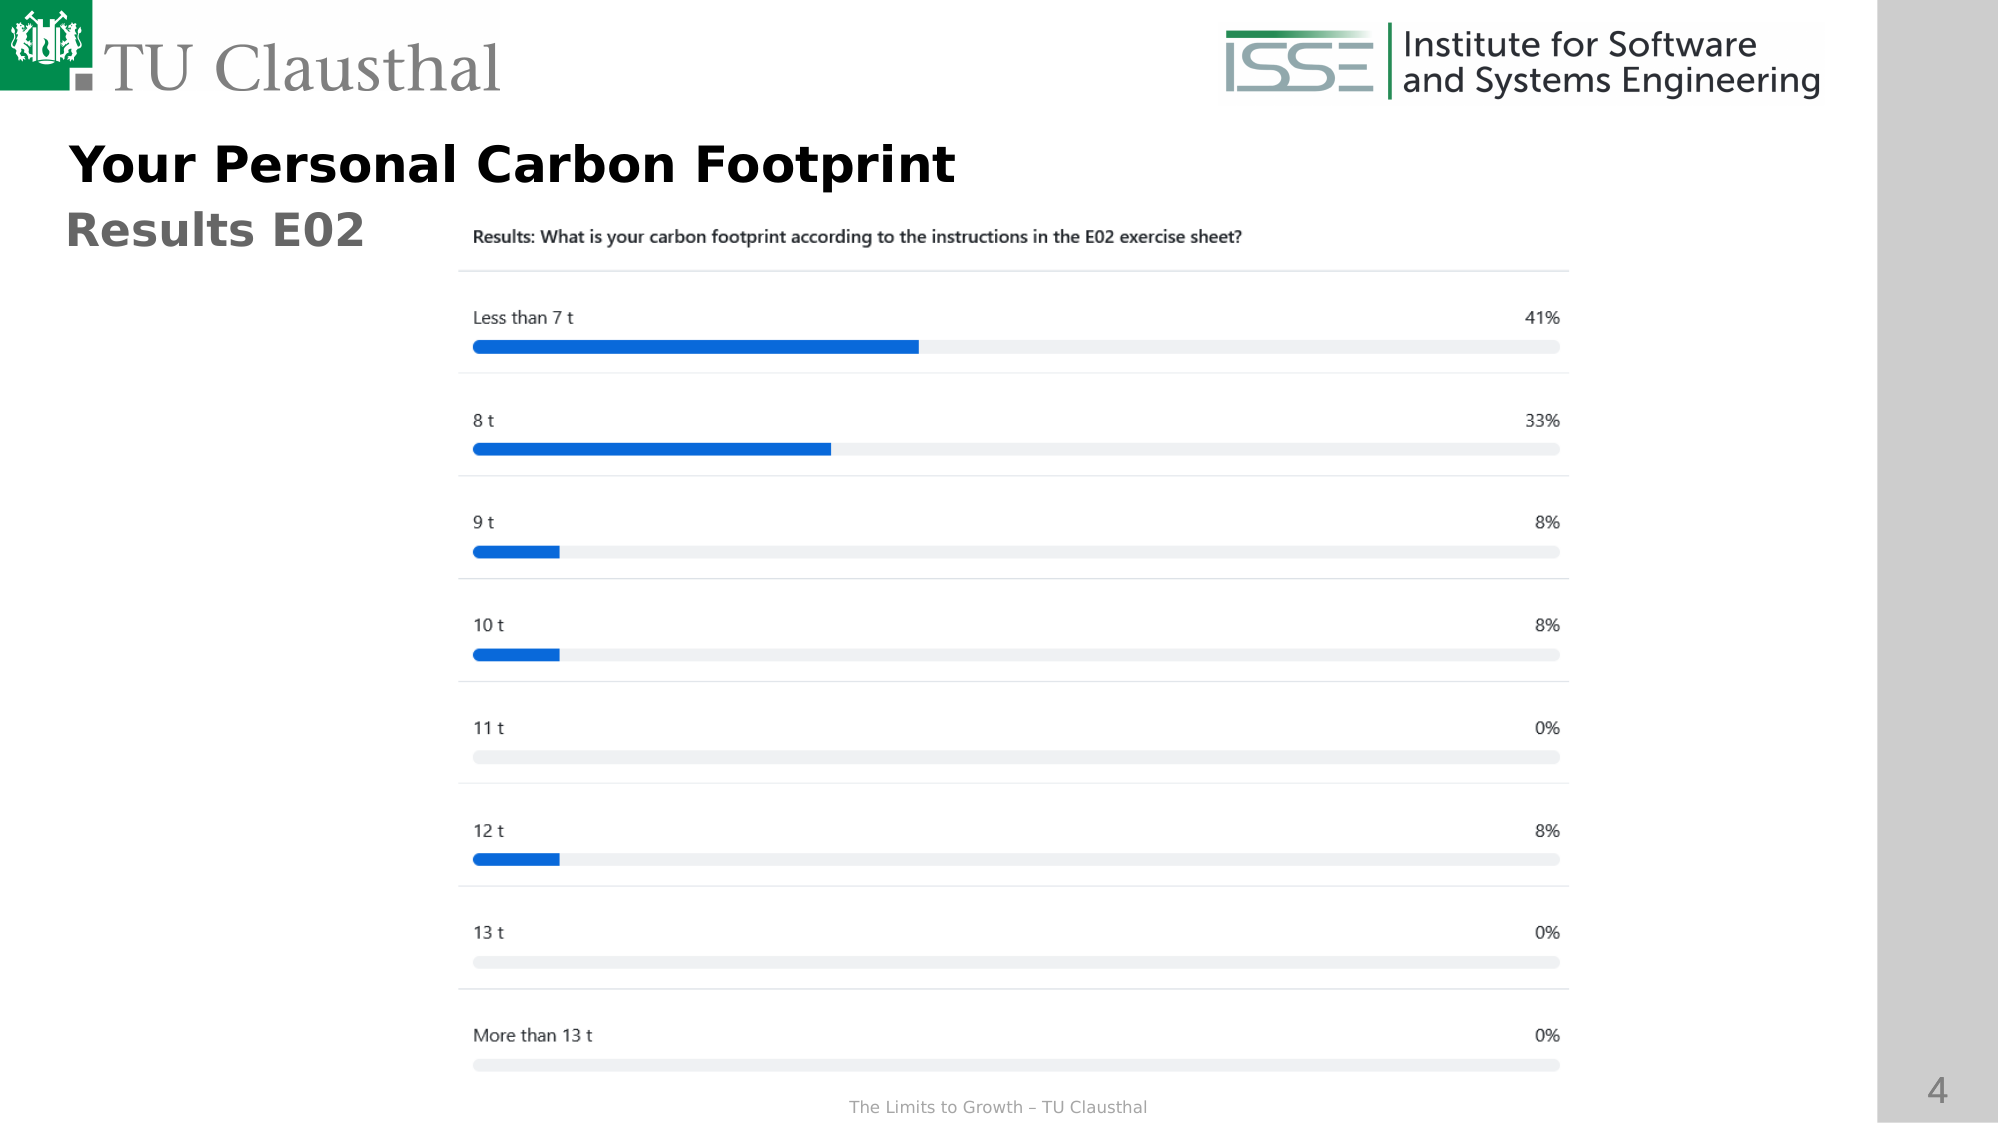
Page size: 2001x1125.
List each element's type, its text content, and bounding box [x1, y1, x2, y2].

picture [1218, 22, 1825, 106]
picture [458, 206, 1570, 1077]
text_box Your Personal Carbon Footprint [54, 125, 1818, 207]
picture [0, 0, 500, 91]
text_box Results E02 [64, 188, 1763, 269]
